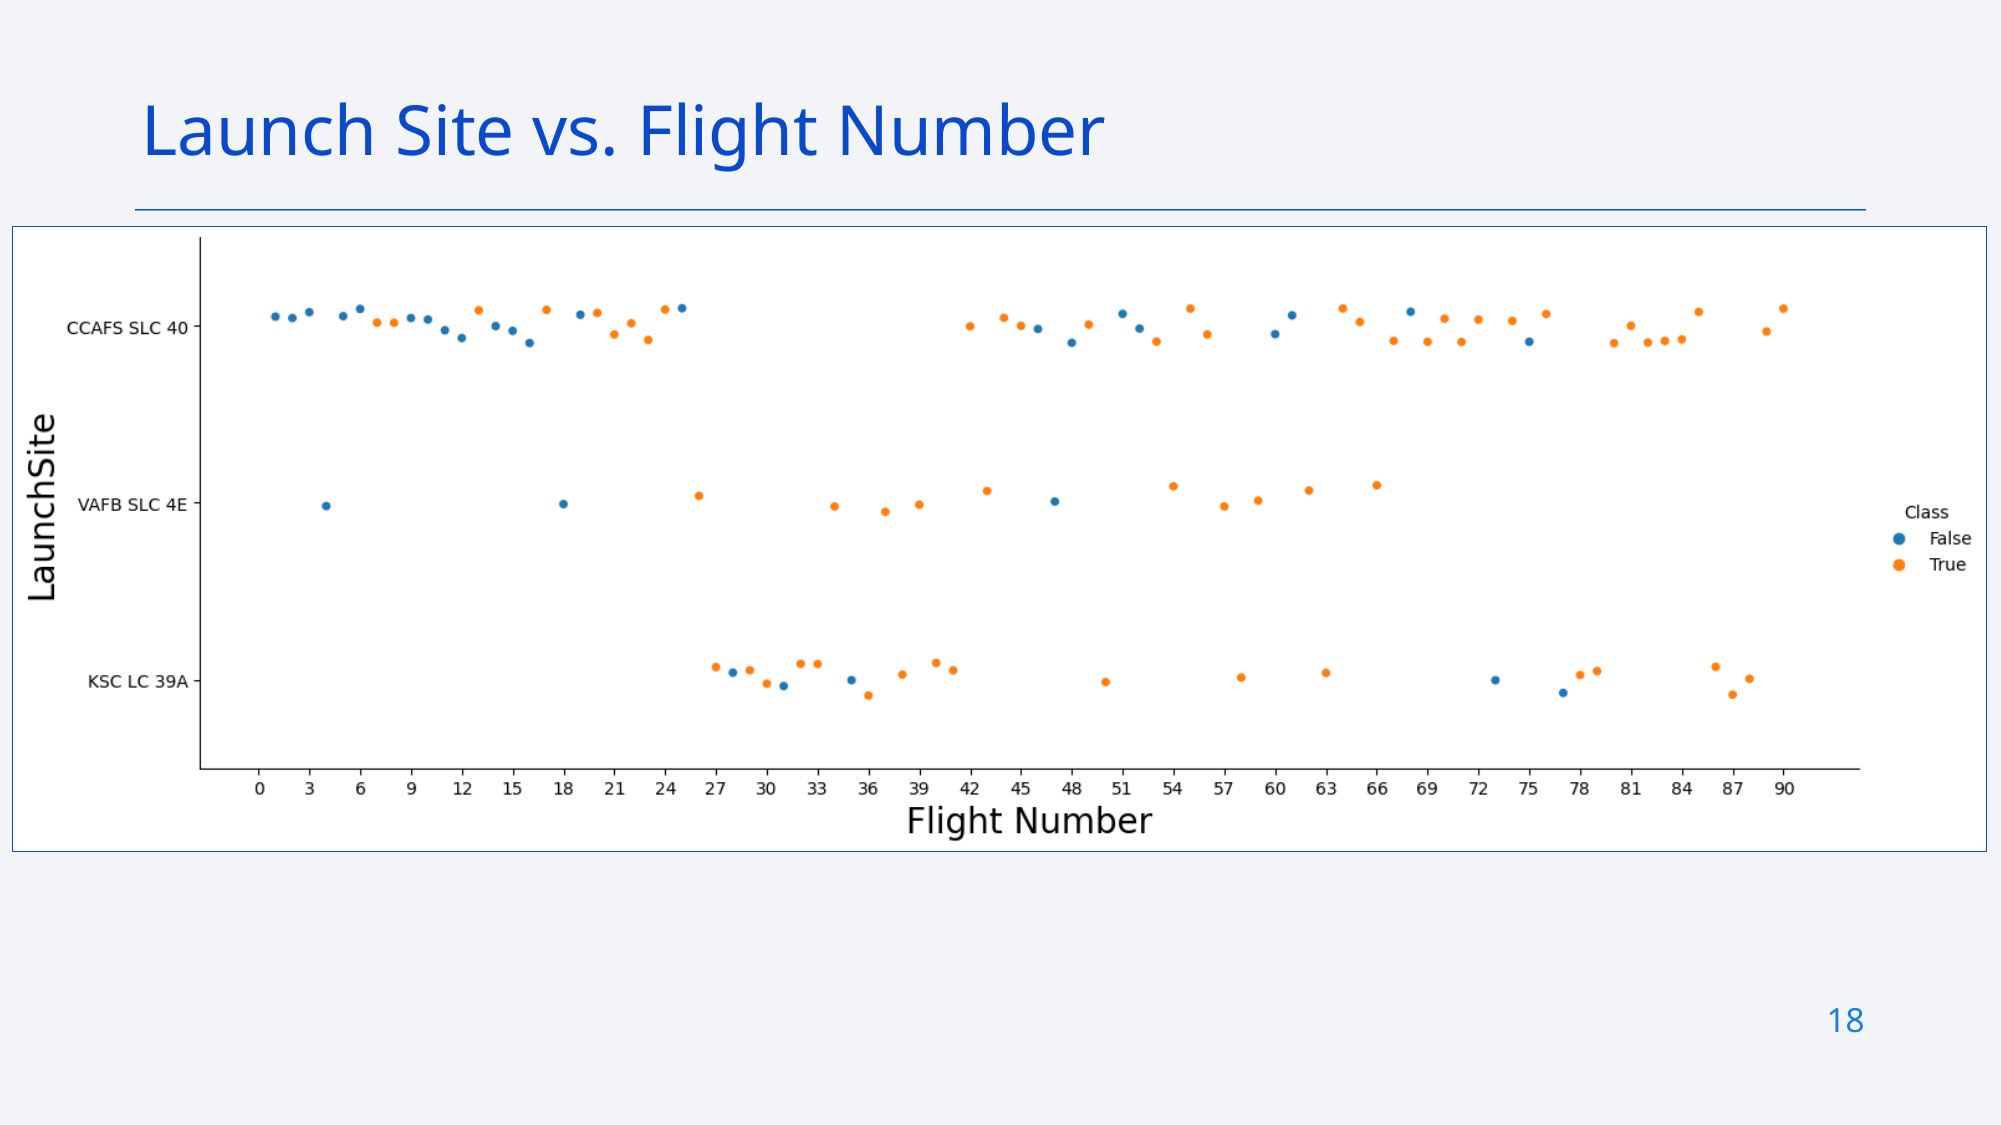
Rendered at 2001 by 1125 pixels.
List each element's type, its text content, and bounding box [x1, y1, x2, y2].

slide_number 18 [1429, 988, 1880, 1055]
picture [0, 0, 2001, 1125]
text_box Launch Site vs. Flight Number [126, 88, 1852, 179]
